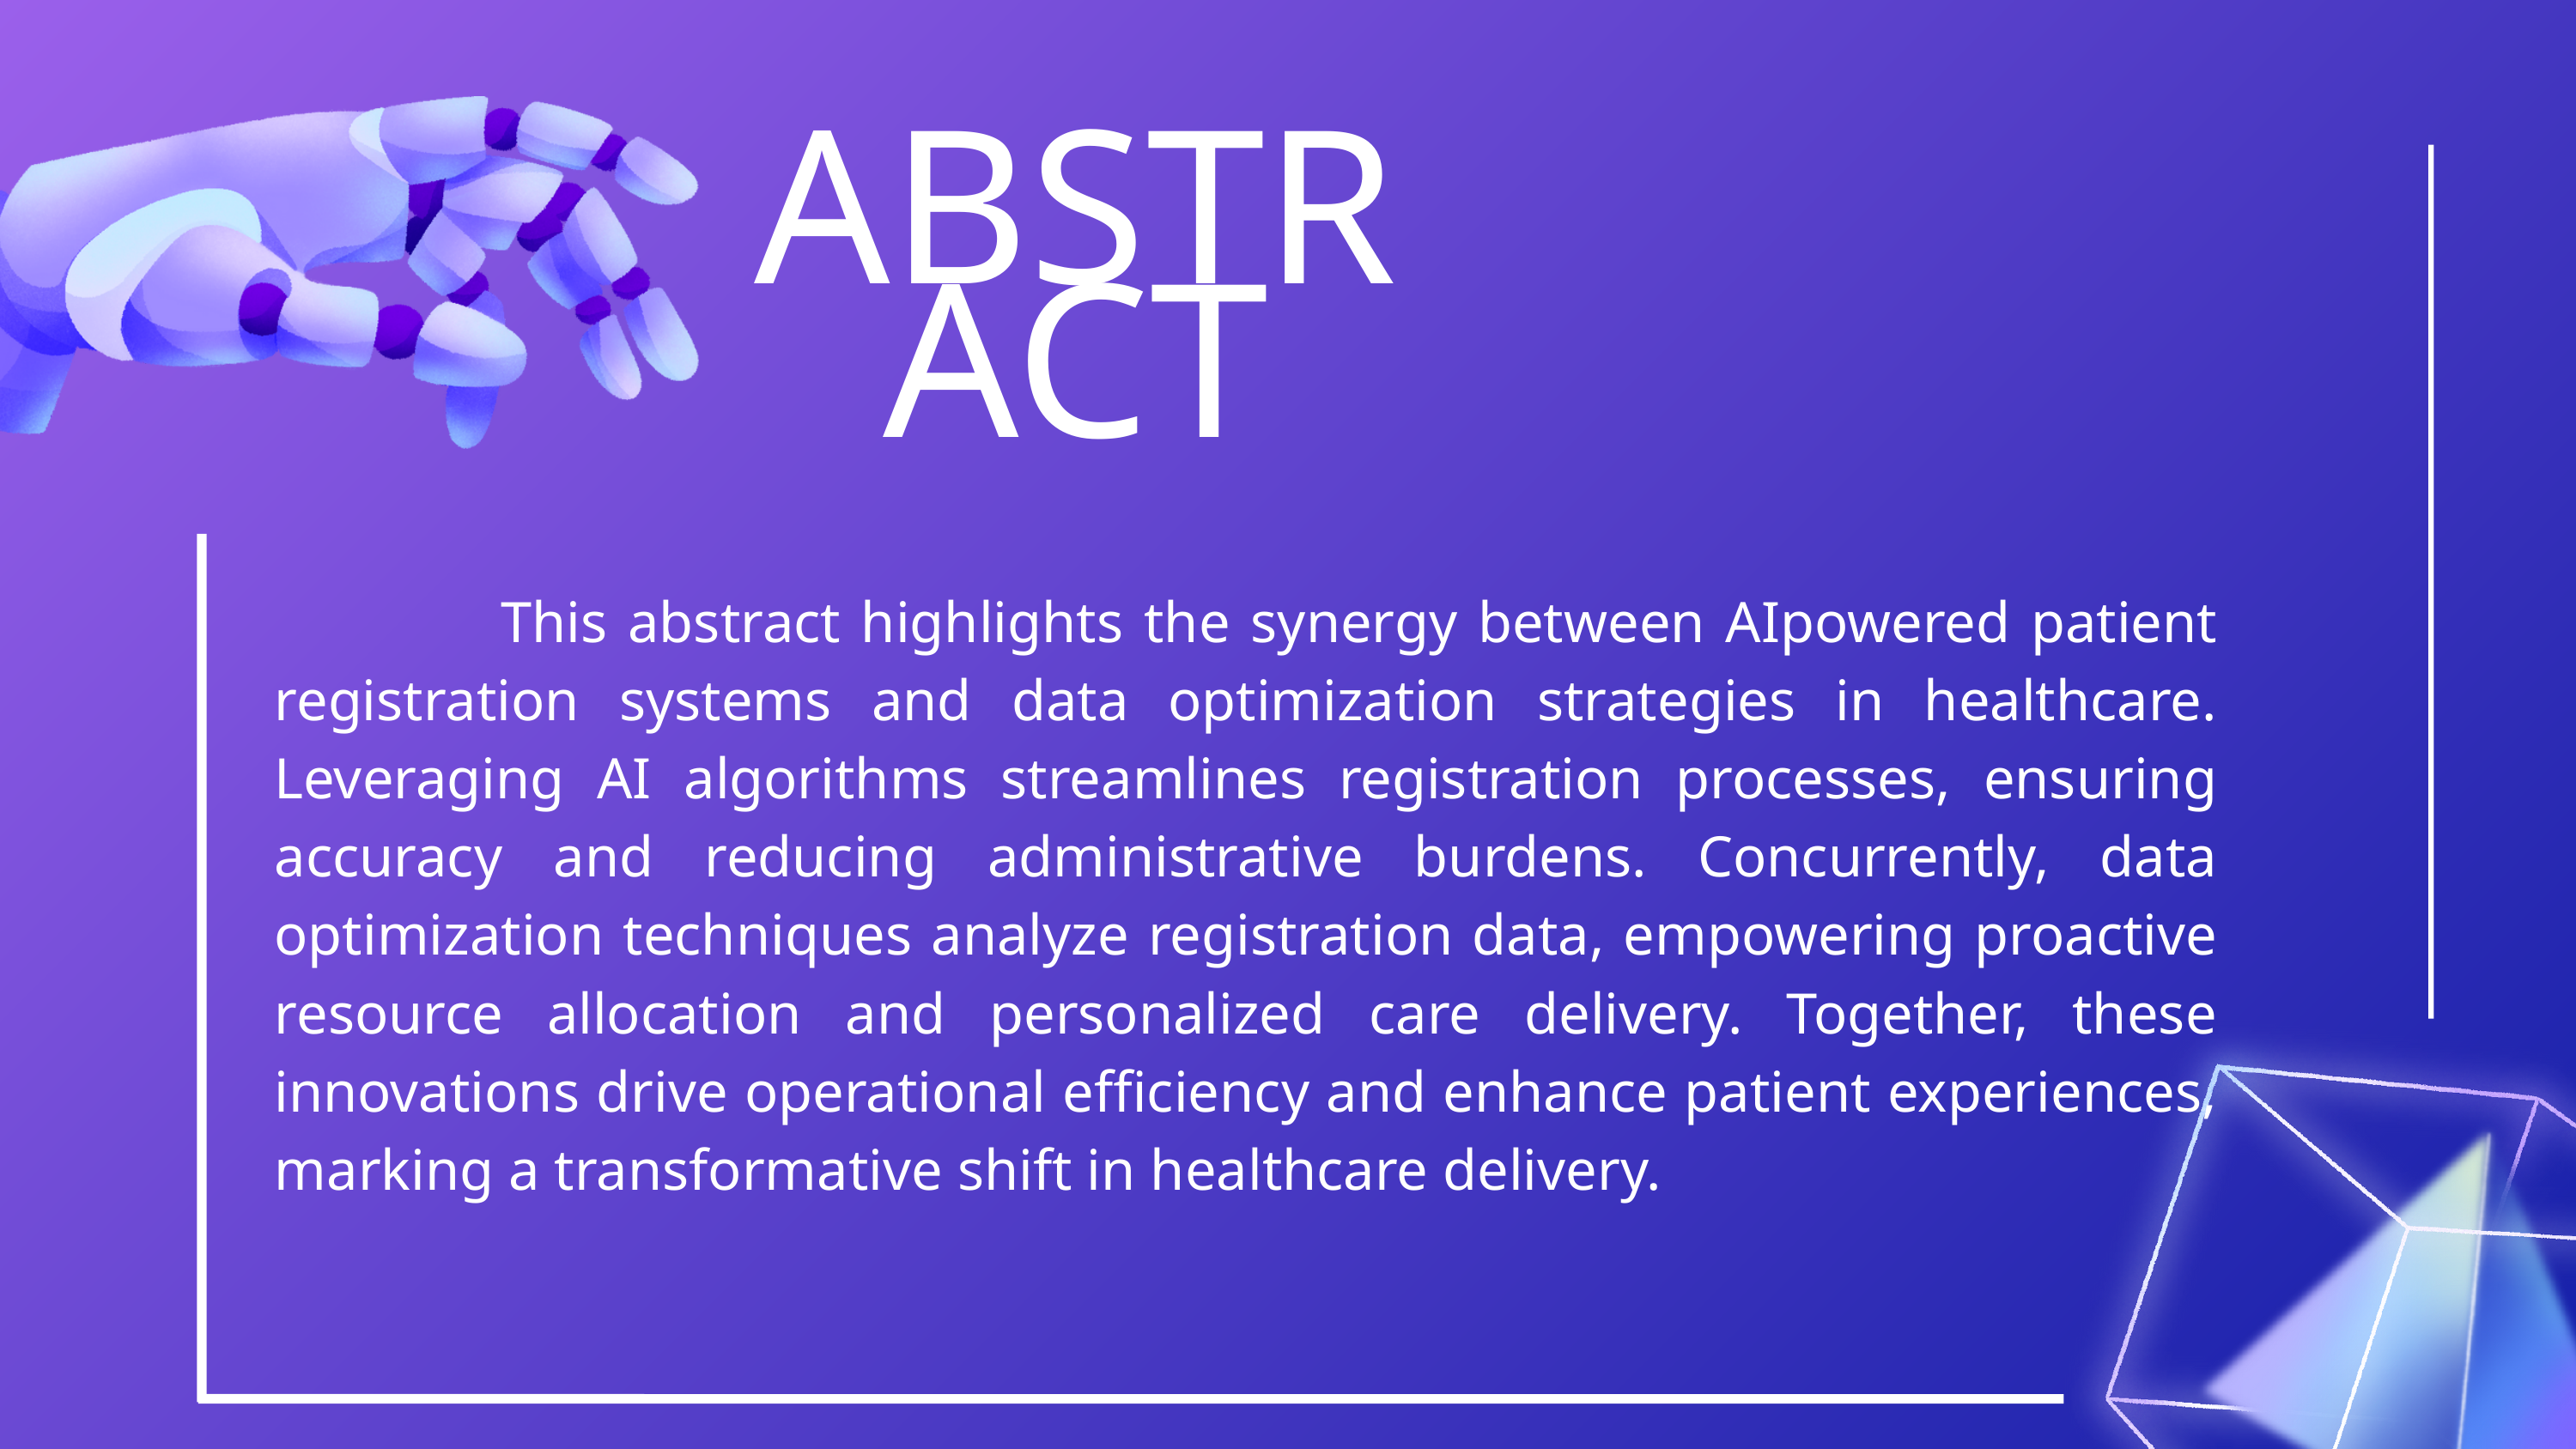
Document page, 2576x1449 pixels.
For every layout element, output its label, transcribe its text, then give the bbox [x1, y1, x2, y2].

text_box ABSTRACT [699, 173, 1454, 481]
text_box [197, 533, 2064, 1404]
text_box [2063, 1018, 2576, 1449]
text_box [0, 96, 700, 449]
text_box This abstract highlights the synergy between AIpowered patient registration systems and data optimization strategies in healthcare. Leveraging AI algorithms streamlines registration processes, ensuring accuracy and reducing administrative burdens. Concurrently, data optimization techniques analyze registration data, empowering proactive resource allocation and personalized care delivery. Together, these innovations drive operational efficiency and enhance patient experiences, marking a transformative shift in healthcare delivery. [274, 496, 2219, 1202]
